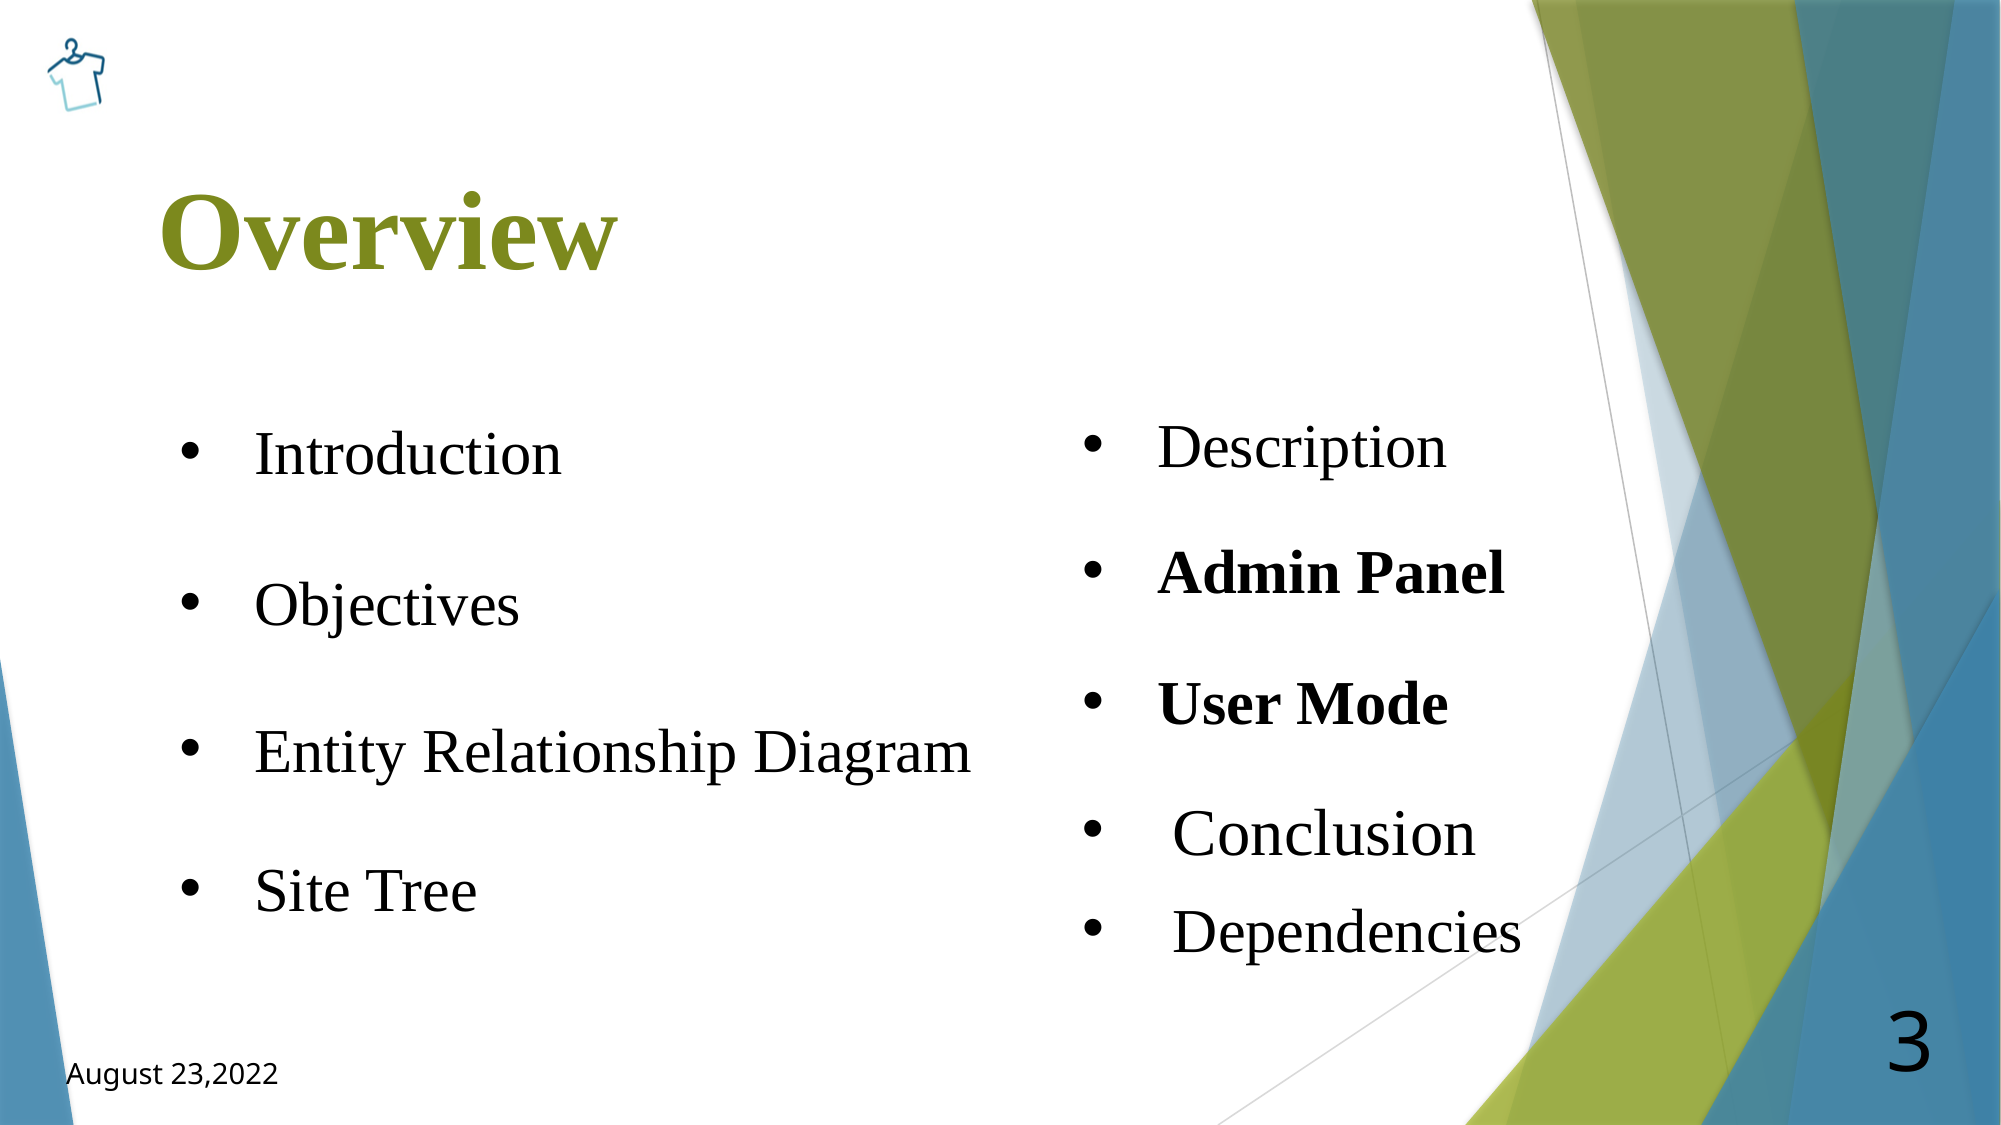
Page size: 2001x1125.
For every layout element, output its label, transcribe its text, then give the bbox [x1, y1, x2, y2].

text_box Admin Panel [1067, 523, 1548, 614]
text_box Introduction [164, 405, 792, 495]
text_box Site Tree [164, 841, 764, 932]
text_box August 23,2022 [51, 1047, 338, 1098]
text_box Conclusion [1067, 781, 1580, 876]
slide_number 3 [1820, 1015, 1949, 1075]
text_box Entity Relationship Diagram [164, 702, 1068, 793]
picture [0, 1, 156, 146]
text_box User Mode [1067, 654, 1502, 745]
text_box Dependencies [1067, 882, 1580, 972]
text_box Overview [142, 149, 814, 300]
text_box Description [1067, 397, 1476, 488]
text_box Objectives [164, 555, 689, 646]
